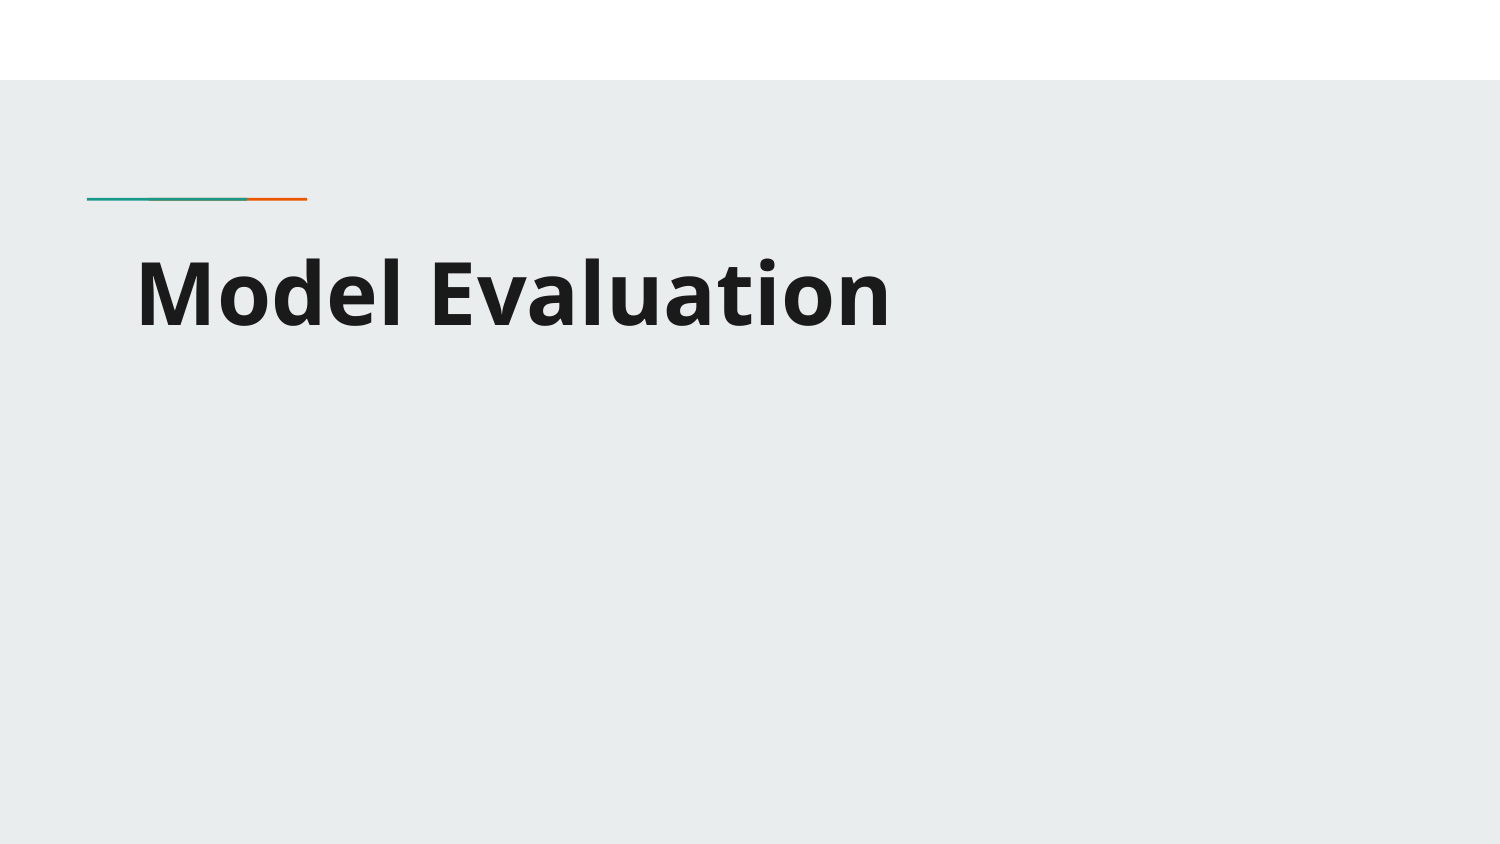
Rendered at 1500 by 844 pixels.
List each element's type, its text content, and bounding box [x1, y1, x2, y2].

title Model Evaluation [119, 216, 1381, 490]
